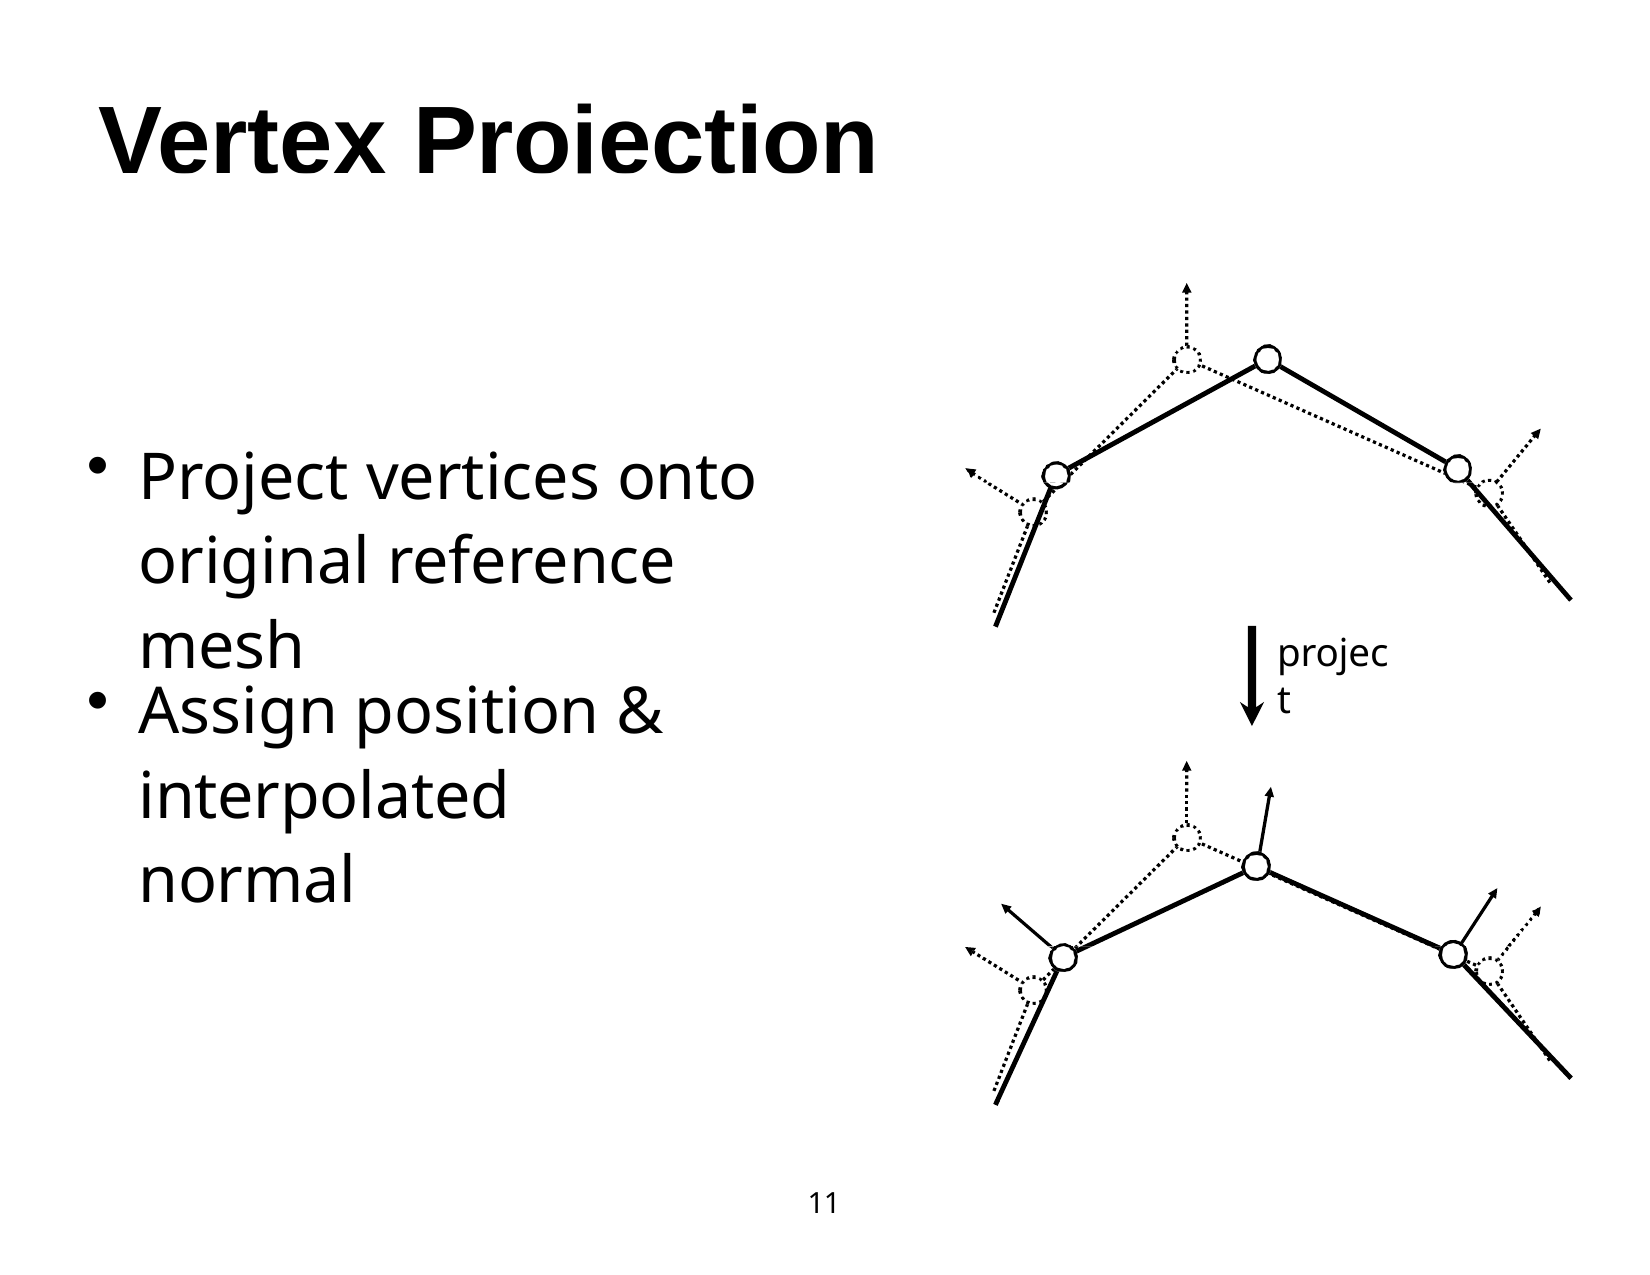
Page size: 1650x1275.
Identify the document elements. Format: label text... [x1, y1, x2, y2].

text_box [0, 173, 1650, 638]
text_box Assign position & interpolated normal [84, 660, 693, 916]
title Vertex Projection [89, 51, 1561, 170]
text_box Project vertices onto original reference mesh [84, 649, 815, 681]
slide_number 11 [755, 1103, 881, 1275]
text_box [964, 760, 1574, 1107]
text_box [983, 482, 1574, 727]
